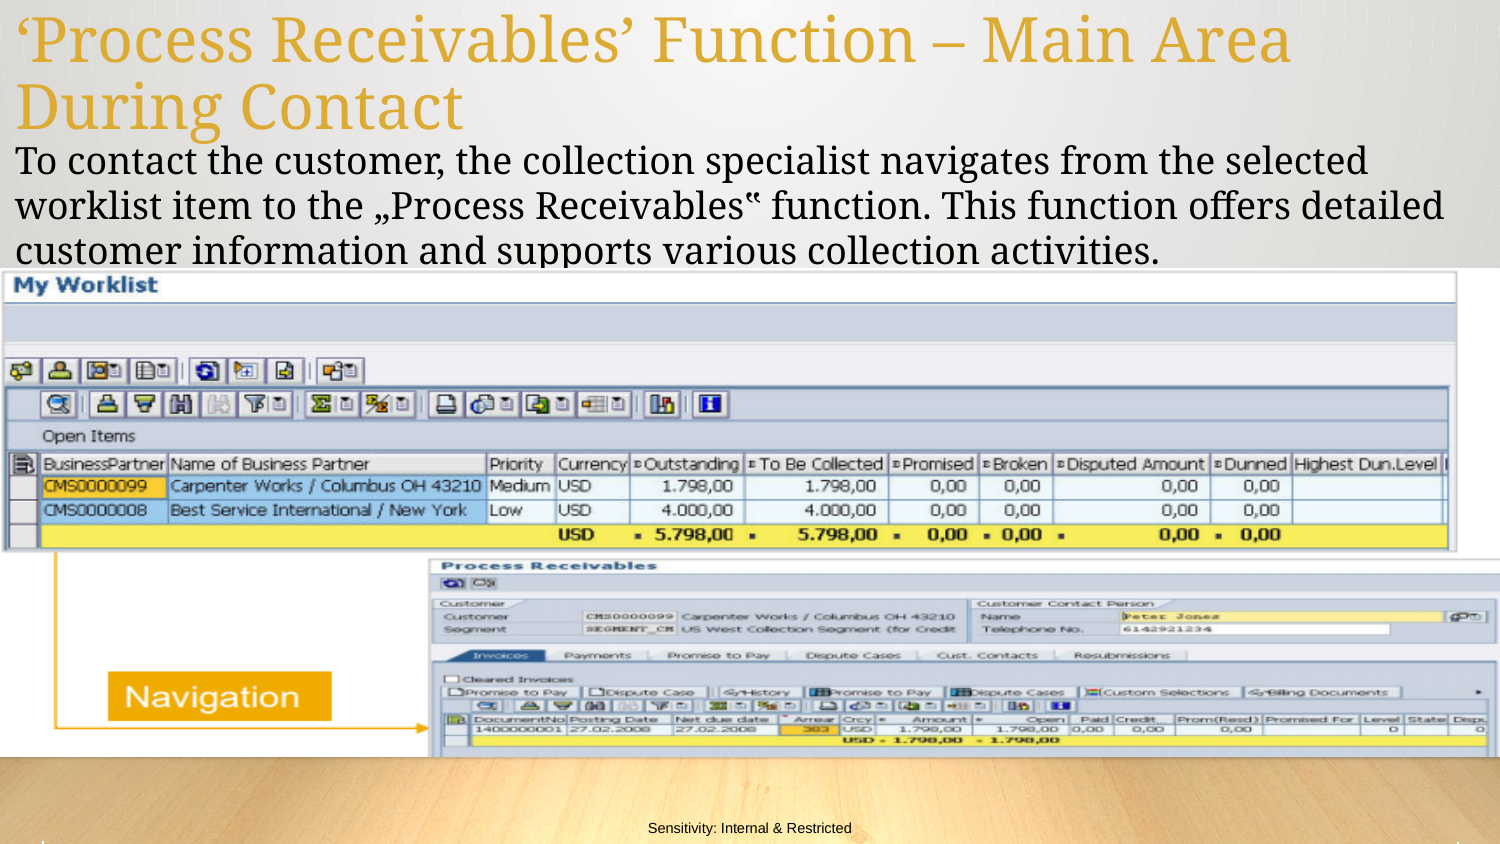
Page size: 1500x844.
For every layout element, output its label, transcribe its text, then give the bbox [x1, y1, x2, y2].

title ‘Process Receivables’ Function – Main Area During Contact [0, 0, 1500, 129]
picture [0, 268, 1500, 844]
text_box To contact the customer, the collection specialist navigates from the selected worklist item to the „Process Receivables‟ function. This function offers detailed customer information and supports various collection activities. [0, 129, 1500, 268]
